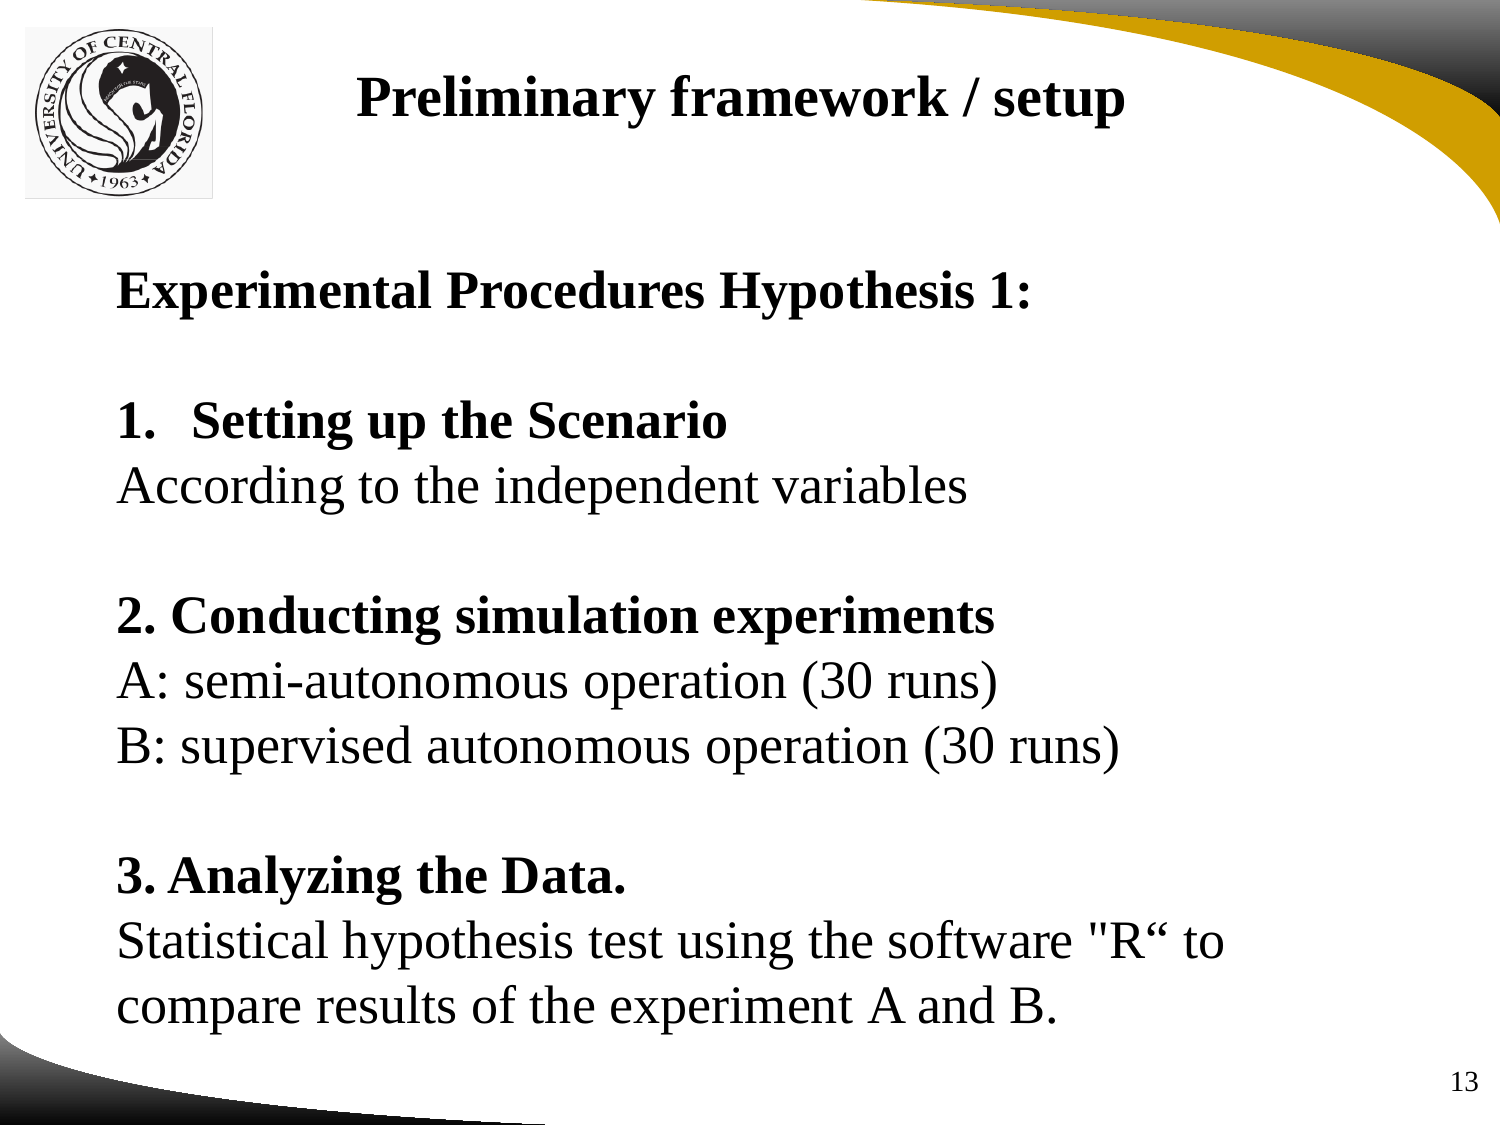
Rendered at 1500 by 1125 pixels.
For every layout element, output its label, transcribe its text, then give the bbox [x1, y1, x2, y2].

picture [24, 26, 213, 199]
text_box Preliminary framework / setup [101, 50, 1382, 201]
text_box Experimental Procedures Hypothesis 1: Setting up the Scenario According to the independent variables 2. Conducting simulation experiments A: semi-autonomous operation (30 runs) B: supervised autonomous operation (30 runs) 3. Analyzing the Data. Statistical hypothesis test using the software "R“ to compare results of the experiment A and B. [101, 246, 1382, 1055]
slide_number 13 [1181, 1054, 1495, 1125]
